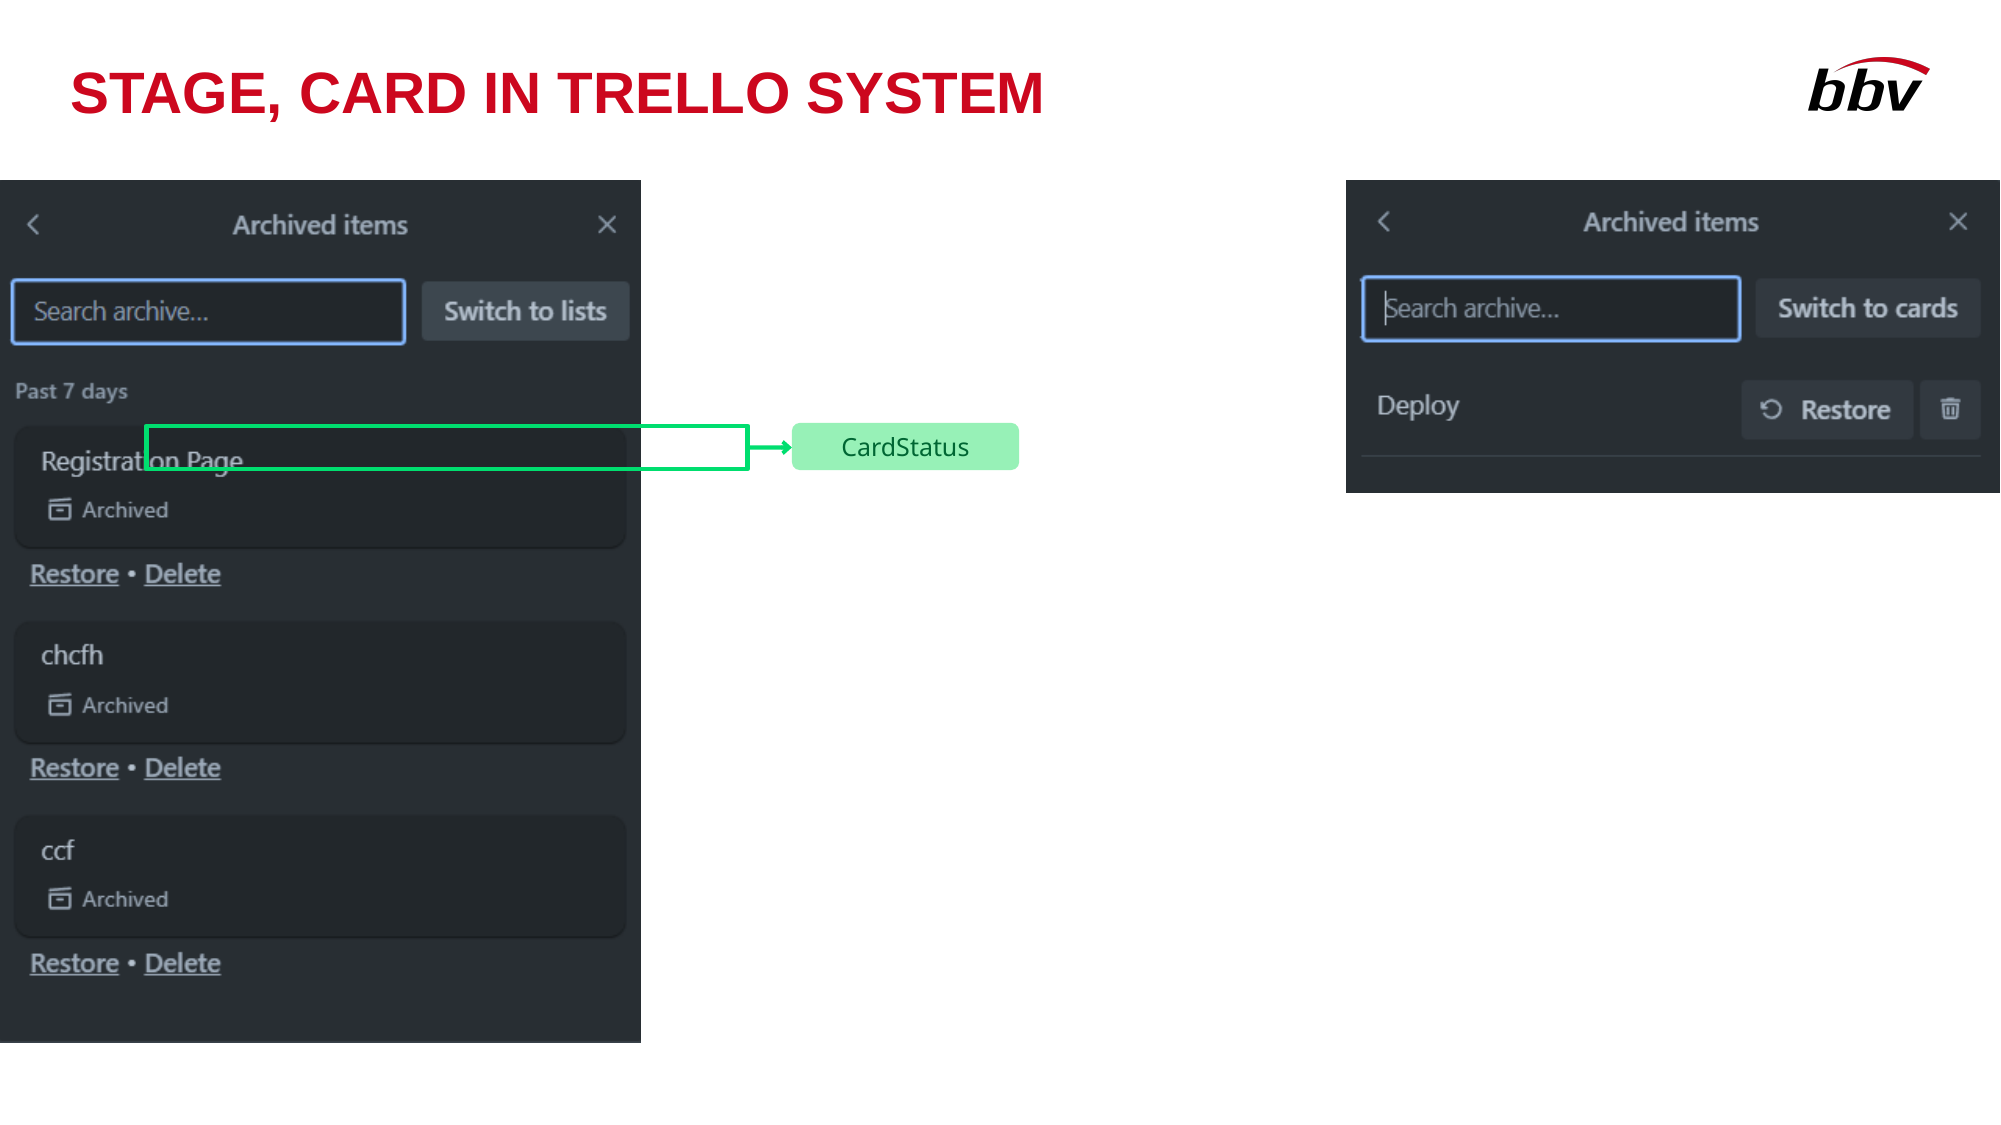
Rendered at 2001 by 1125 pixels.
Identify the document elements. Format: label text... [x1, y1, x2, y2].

picture [1808, 57, 1930, 111]
picture [0, 179, 2000, 1125]
title STAGE, CARD IN TRELLO SYSTEM [70, 0, 1666, 177]
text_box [146, 422, 1020, 471]
